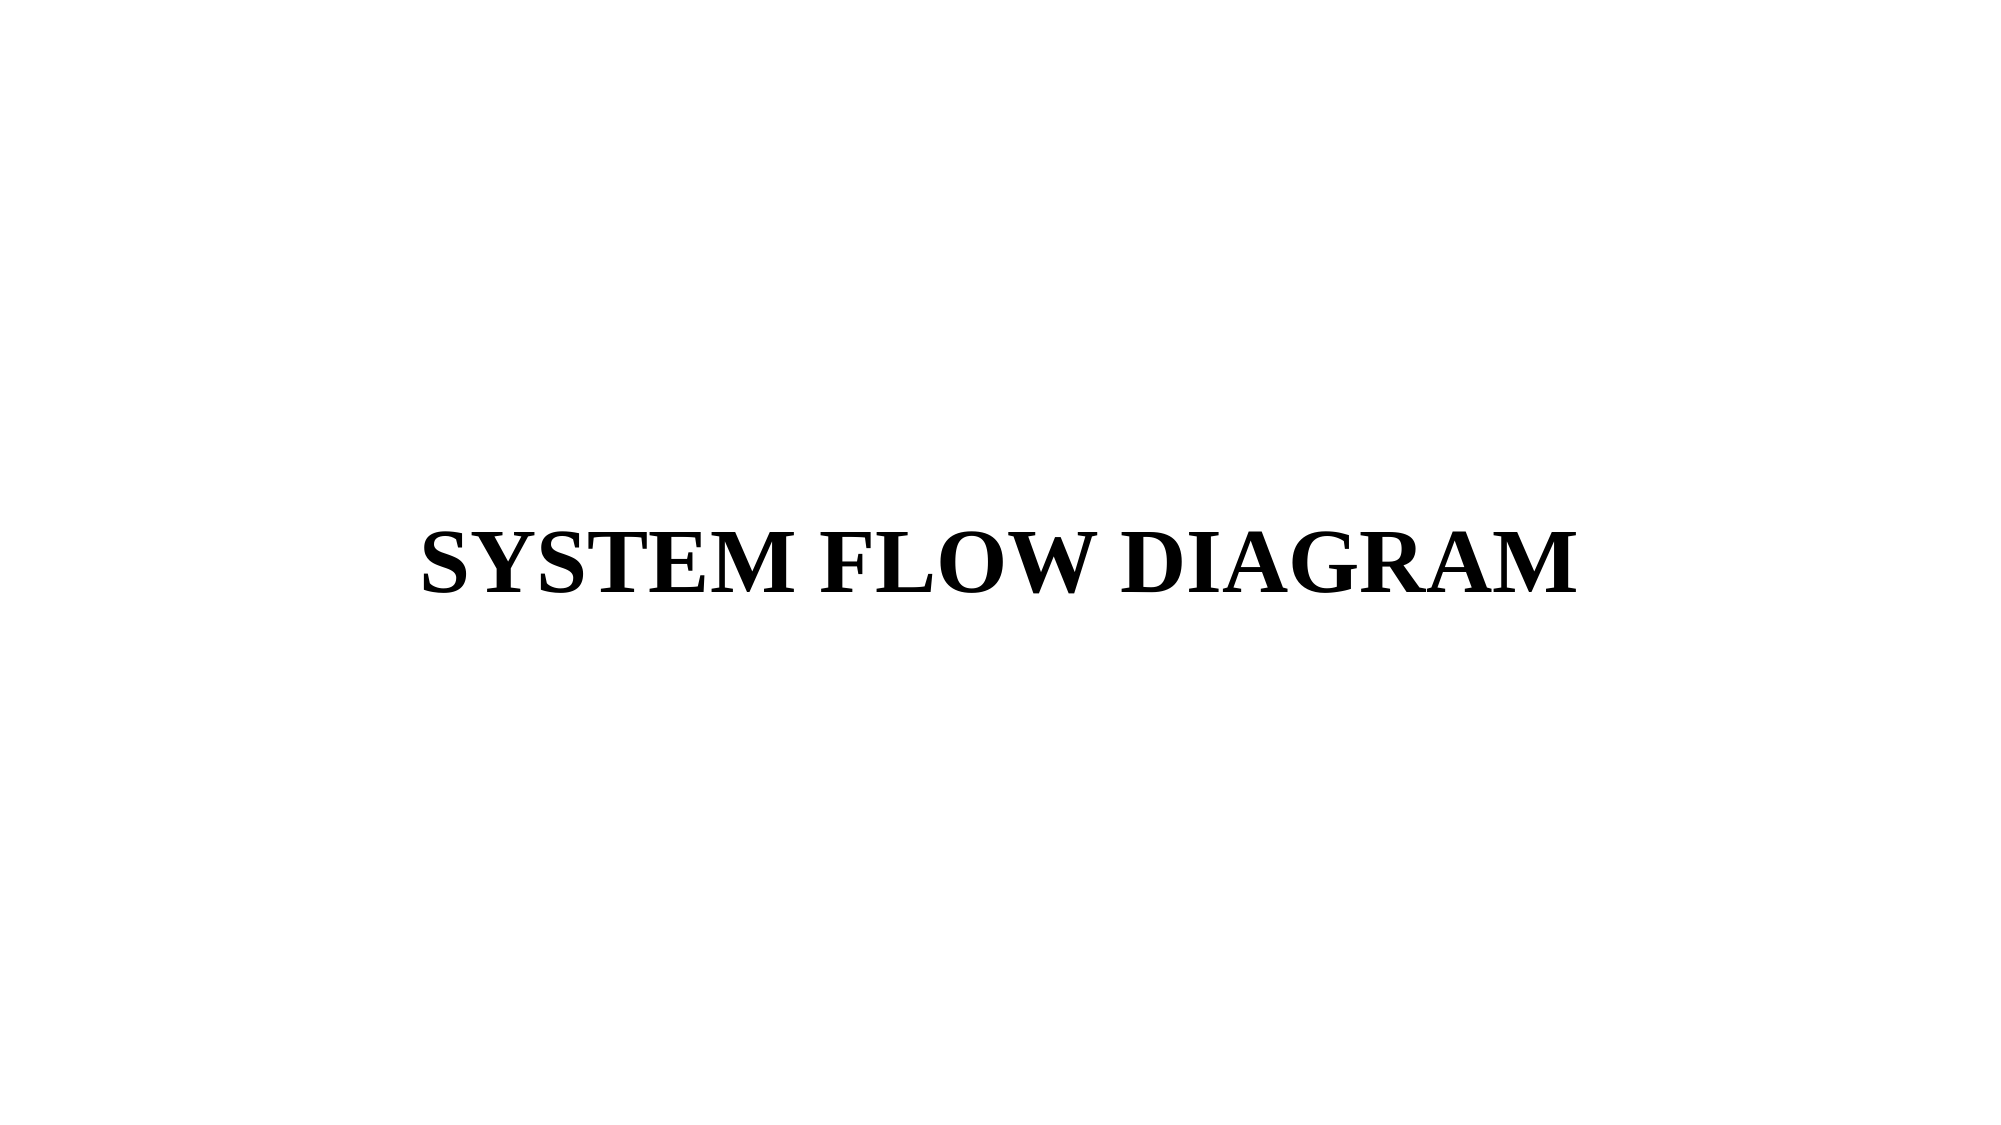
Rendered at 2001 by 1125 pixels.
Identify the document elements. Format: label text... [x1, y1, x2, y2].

title SYSTEM FLOW DIAGRAM [137, 453, 1863, 672]
